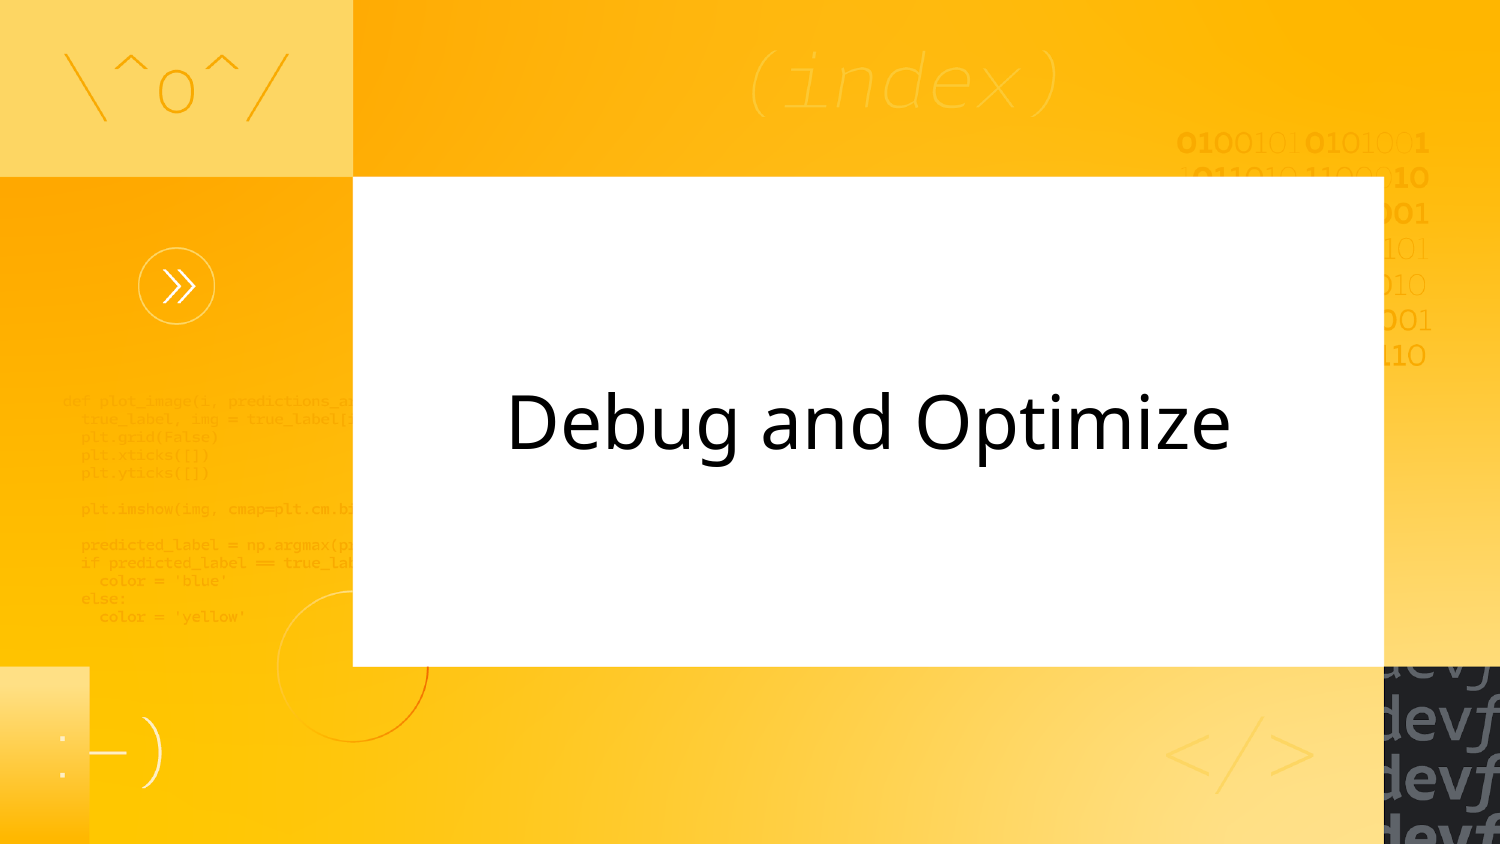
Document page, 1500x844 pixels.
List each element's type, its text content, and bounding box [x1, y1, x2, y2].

title Debug and Optimize [412, 227, 1326, 612]
picture [0, 0, 1500, 844]
